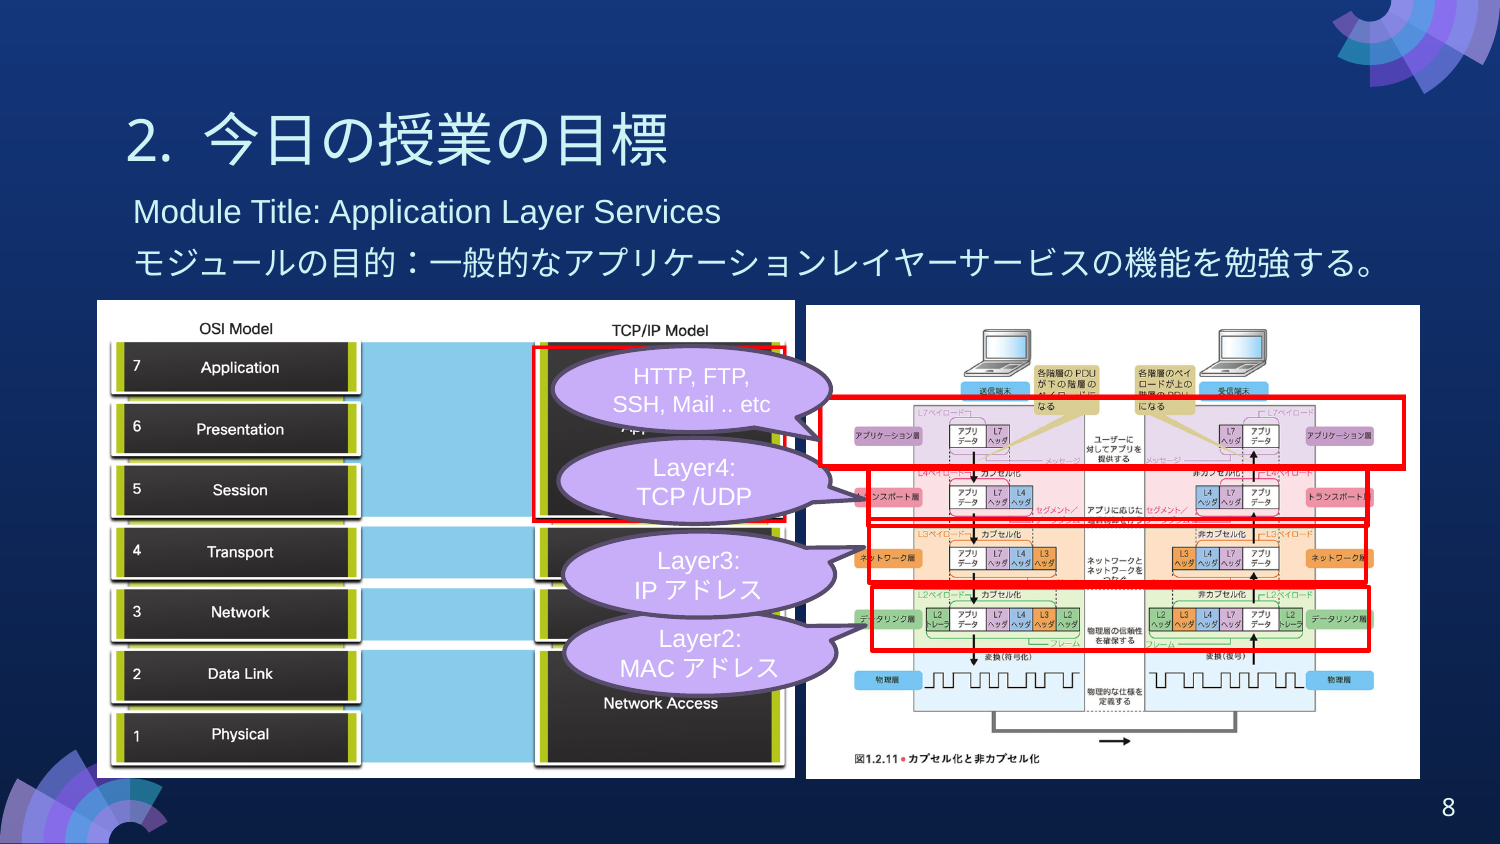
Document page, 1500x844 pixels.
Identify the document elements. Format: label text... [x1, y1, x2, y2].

picture [806, 305, 1420, 779]
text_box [558, 475, 1368, 527]
title 2. 今日の授業の目標 [109, 88, 1374, 183]
footer 8 [964, 786, 1471, 832]
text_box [564, 623, 1370, 697]
text_box Module Title: Application Layer Services モジュールの目的：一般的なアプリケーションレイヤーサービスの機能を勉強する。 [118, 182, 1462, 290]
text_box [552, 345, 1405, 467]
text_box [562, 533, 1367, 618]
picture [97, 300, 796, 778]
